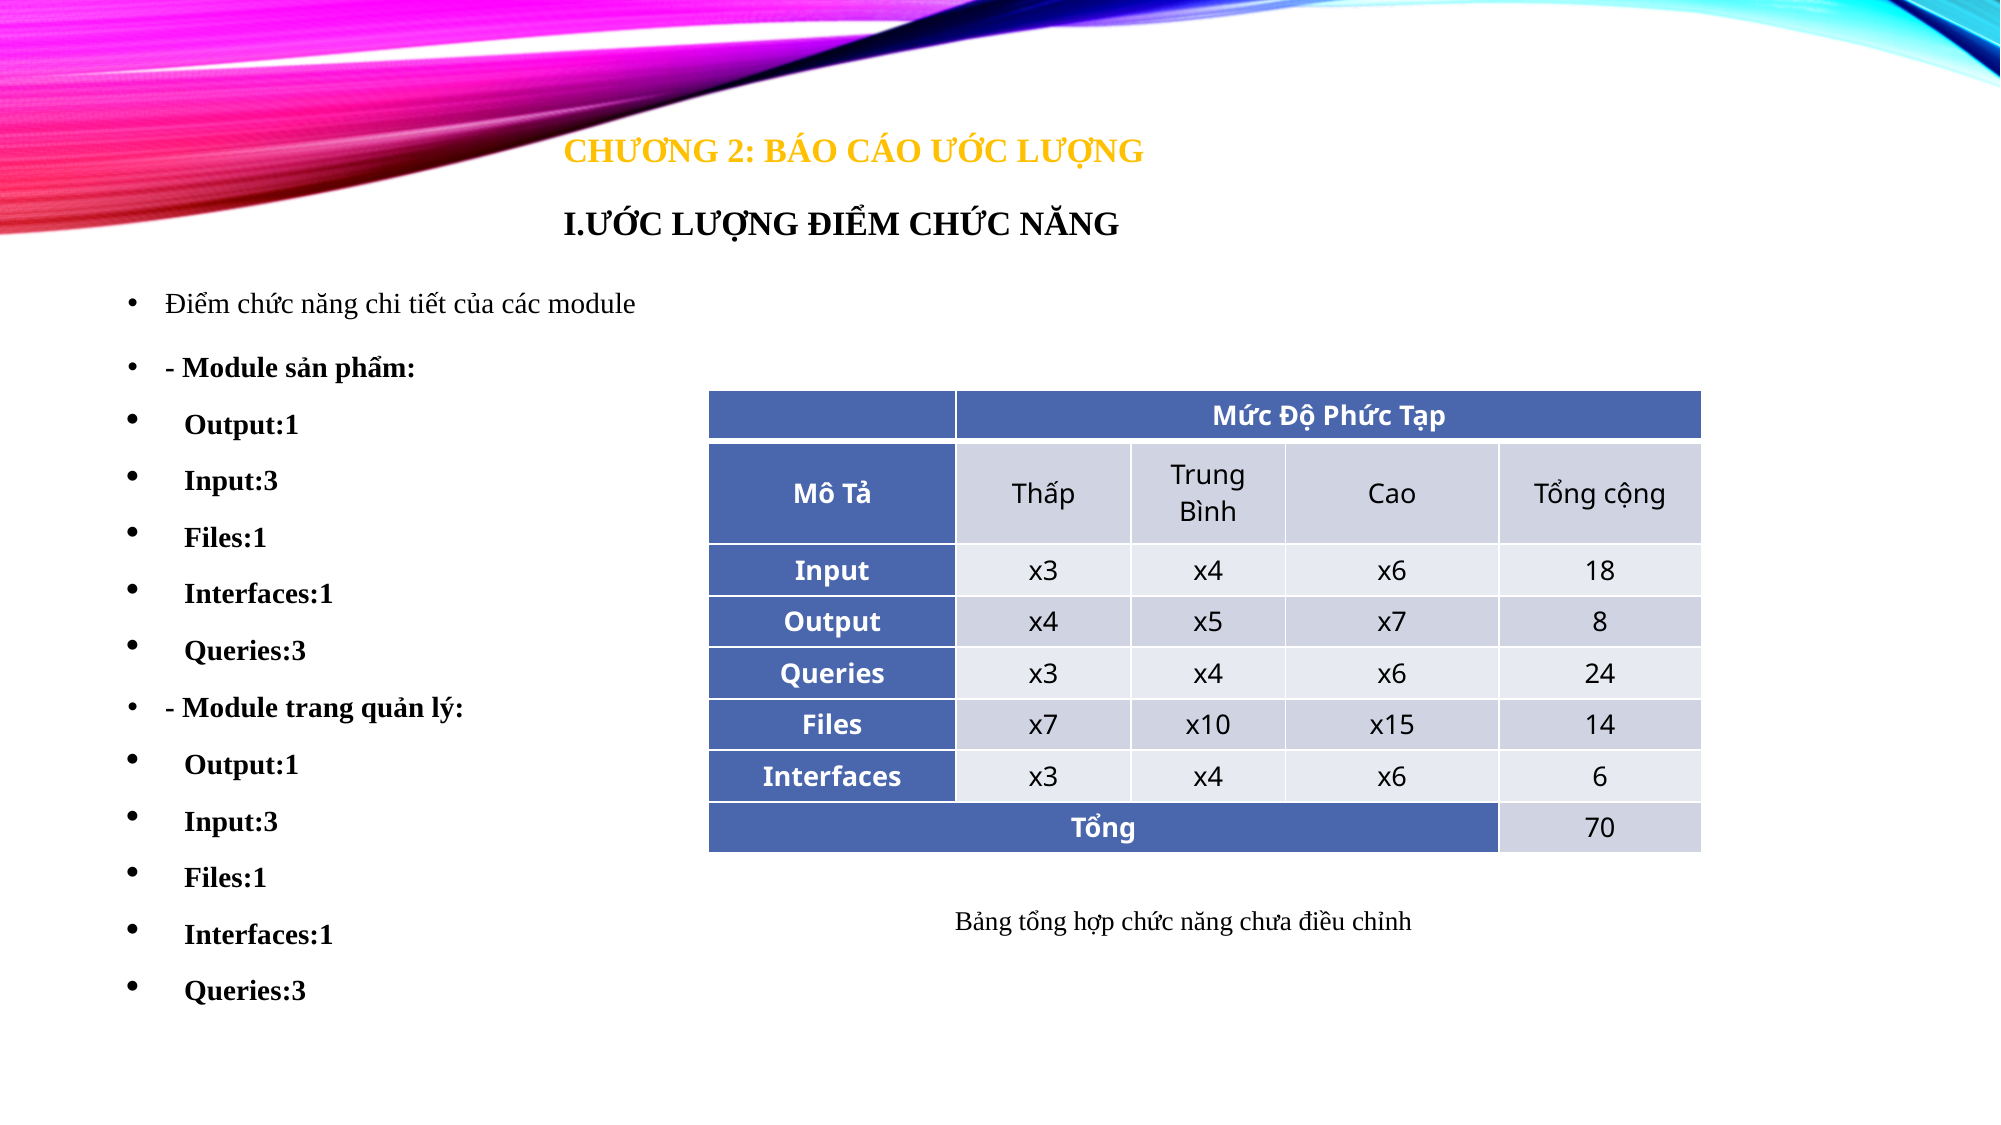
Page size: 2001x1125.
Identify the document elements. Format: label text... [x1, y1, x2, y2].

table_cell 6 [1500, 751, 1701, 801]
table_cell x10 [1132, 700, 1285, 749]
table_cell x6 [1286, 648, 1498, 698]
table_cell 18 [1500, 545, 1701, 595]
table_cell x3 [957, 648, 1130, 698]
table_header Mức Độ Phức Tạp [957, 391, 1701, 438]
table_cell Thấp [957, 444, 1130, 543]
table_cell 14 [1500, 700, 1701, 749]
table_cell Mô Tả [709, 444, 955, 543]
table_cell Interfaces [709, 751, 955, 801]
table_cell x7 [957, 700, 1130, 749]
table_cell Queries [709, 648, 955, 698]
table_cell 8 [1500, 597, 1701, 646]
table_header [709, 391, 955, 438]
table_cell Trung Bình [1132, 444, 1285, 543]
table_cell x6 [1286, 751, 1498, 801]
table_cell Tổng cộng [1500, 444, 1701, 543]
table_cell x4 [1132, 751, 1285, 801]
table_cell x3 [957, 545, 1130, 595]
table_cell x5 [1132, 597, 1285, 646]
table_cell Tổng [709, 803, 1498, 852]
table_cell x15 [1286, 700, 1498, 749]
table_cell Cao [1286, 444, 1498, 543]
table_cell 70 [1500, 803, 1701, 852]
table_cell Files [709, 700, 955, 749]
table_cell x4 [957, 597, 1130, 646]
picture [0, 0, 2000, 237]
table_cell x6 [1286, 545, 1498, 595]
table_cell x3 [957, 751, 1130, 801]
picture [1890, 0, 2000, 75]
list Điểm chức năng chi tiết của các module - Module sản phẩm: Output:1 Input:3 Files:1 Interfaces:1 Queries:3 - Module trang quản lý: Output:1 Input:3 Files:1 Interfaces:1 Queries:3 [112, 271, 709, 1021]
table_cell x4 [1132, 545, 1285, 595]
table_cell 24 [1500, 648, 1701, 698]
title CHƯƠNG 2: BÁO CÁO ƯỚC LƯỢNG I.Ước lượng điểm chức năng [548, 125, 1888, 292]
text_box Bảng tổng hợp chức năng chưa điều chỉnh [640, 895, 1809, 943]
table_cell x7 [1286, 597, 1498, 646]
table_cell x4 [1132, 648, 1285, 698]
table_cell Output [709, 597, 955, 646]
table_cell Input [709, 545, 955, 595]
picture [1910, 0, 2000, 45]
